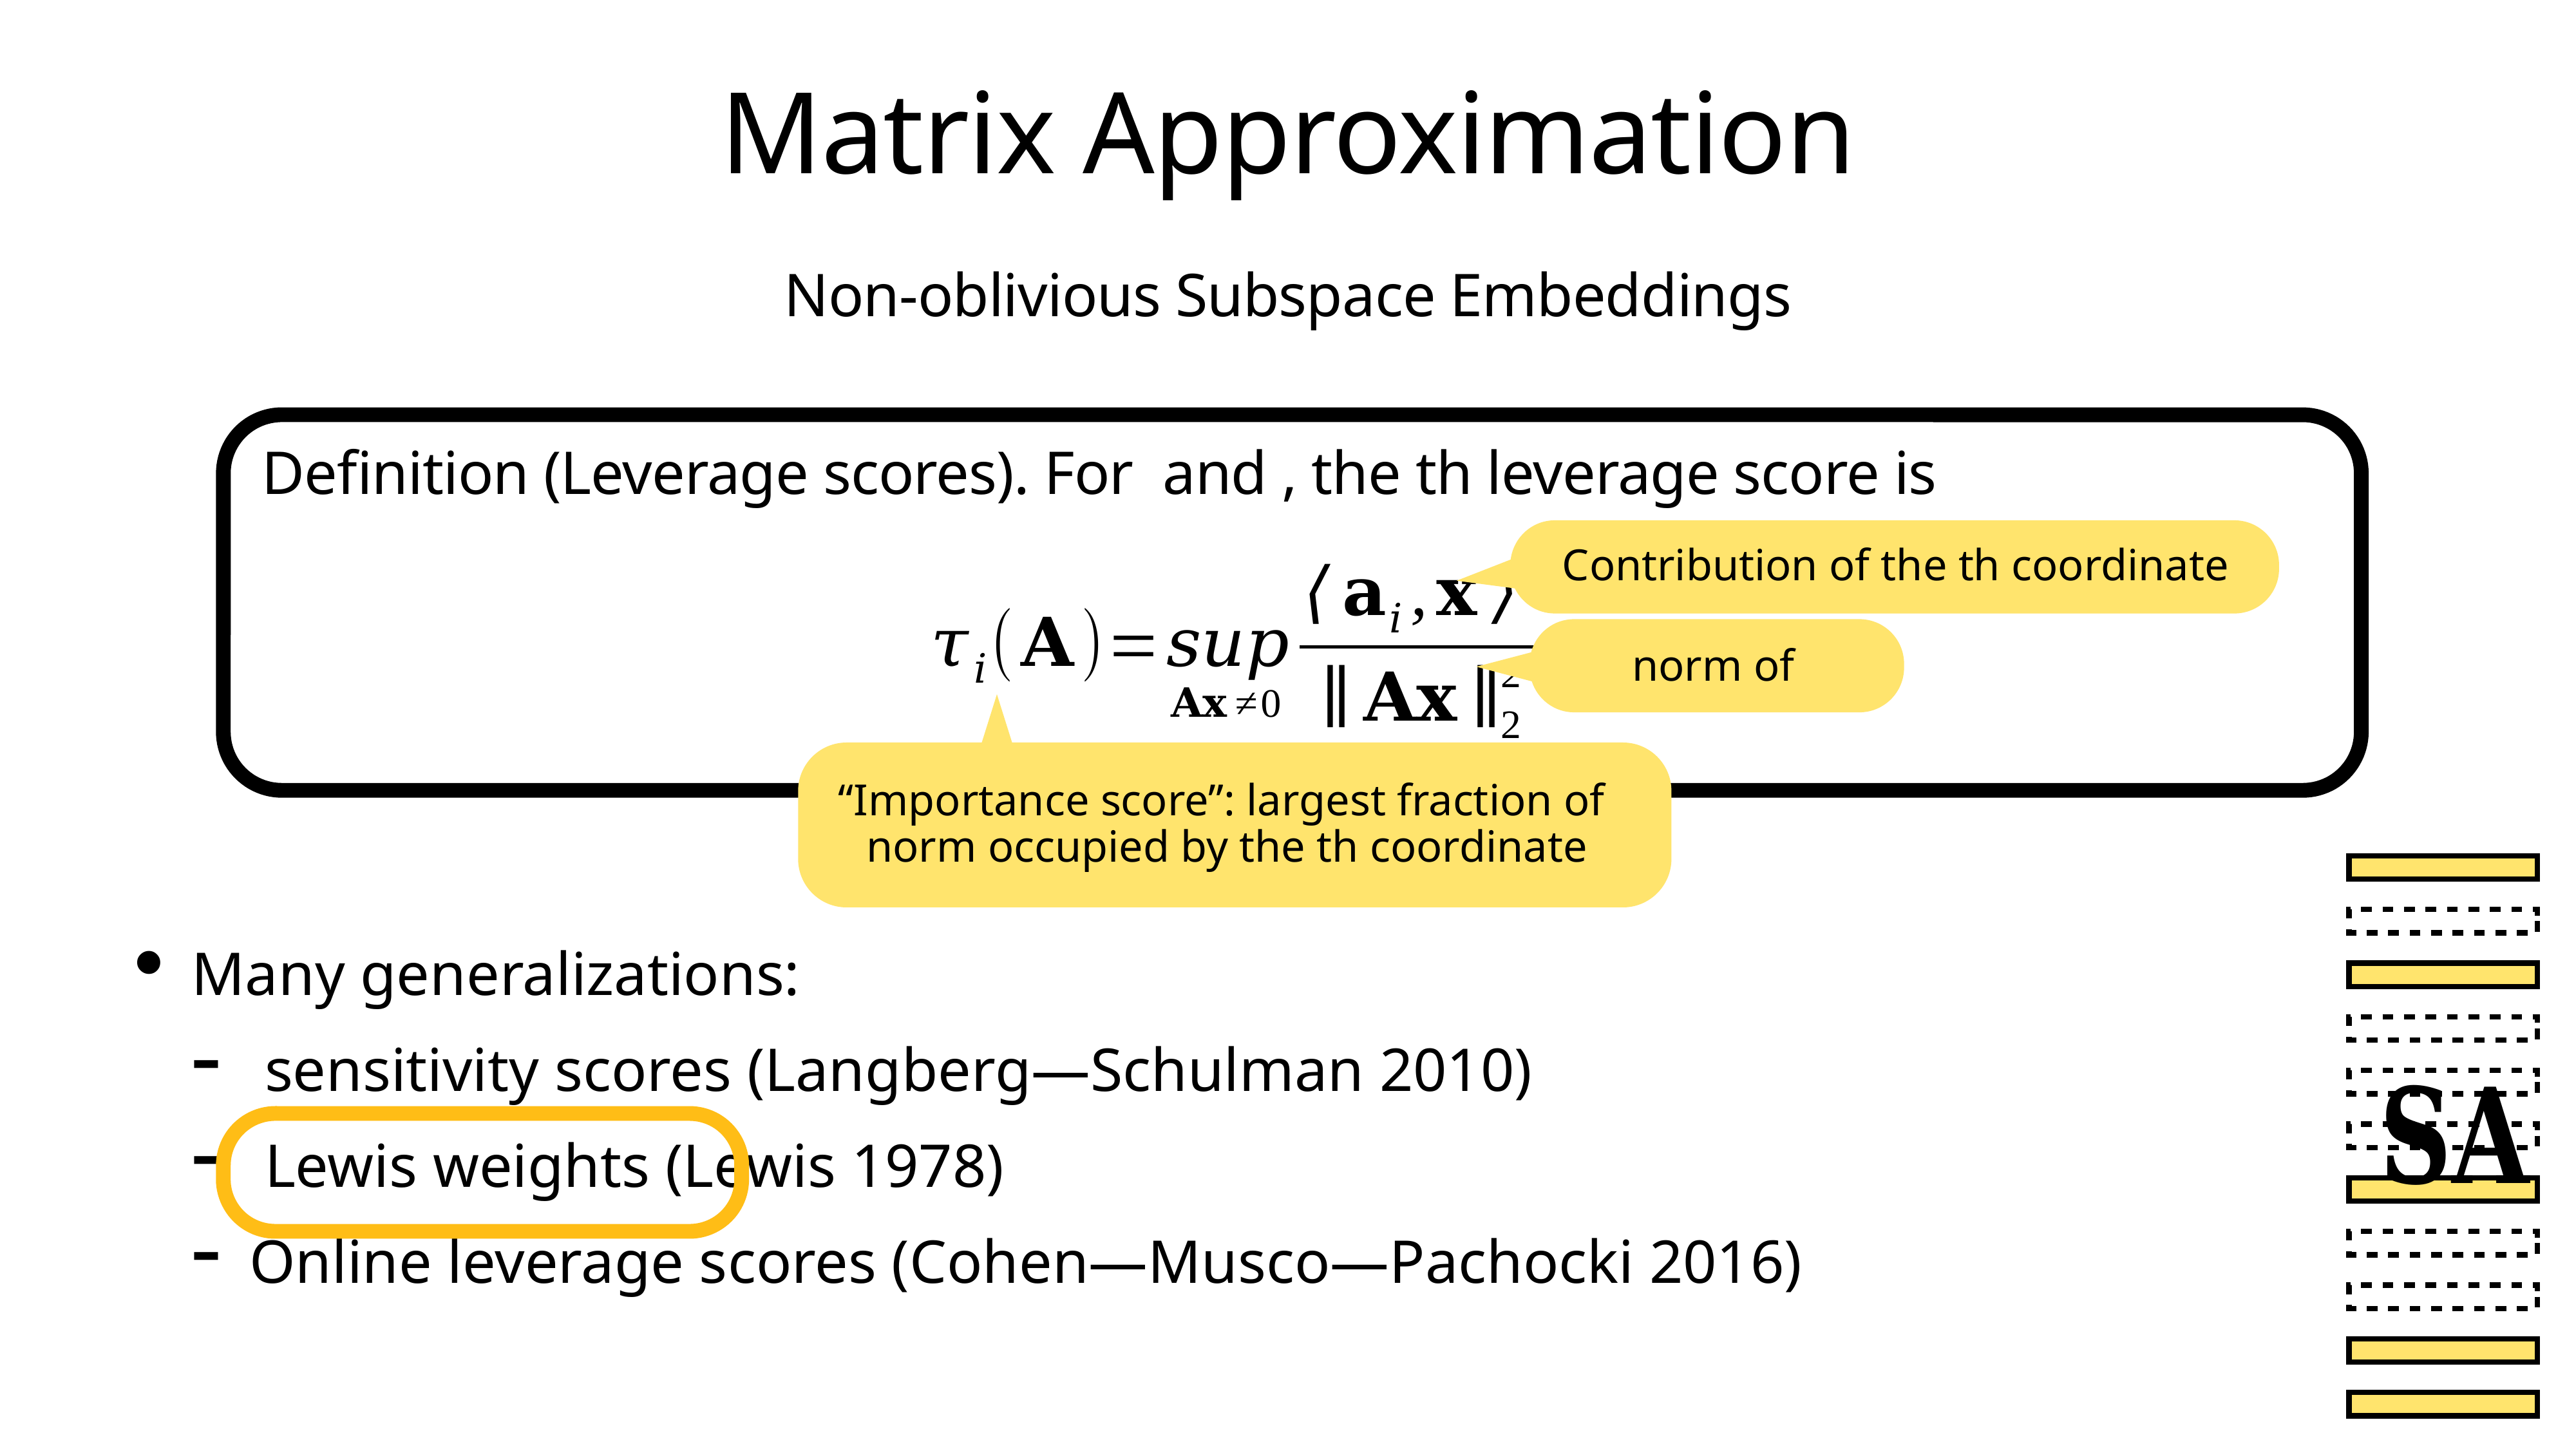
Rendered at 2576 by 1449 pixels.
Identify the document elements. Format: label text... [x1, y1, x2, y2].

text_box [798, 694, 1672, 908]
text_box [223, 1113, 742, 1232]
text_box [2349, 855, 2538, 1416]
title Matrix Approximation [128, 81, 2448, 251]
text_box [223, 414, 2362, 791]
list Non-oblivious Subspace Embeddings [128, 251, 2448, 341]
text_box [1476, 619, 1904, 713]
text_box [1456, 520, 2280, 614]
